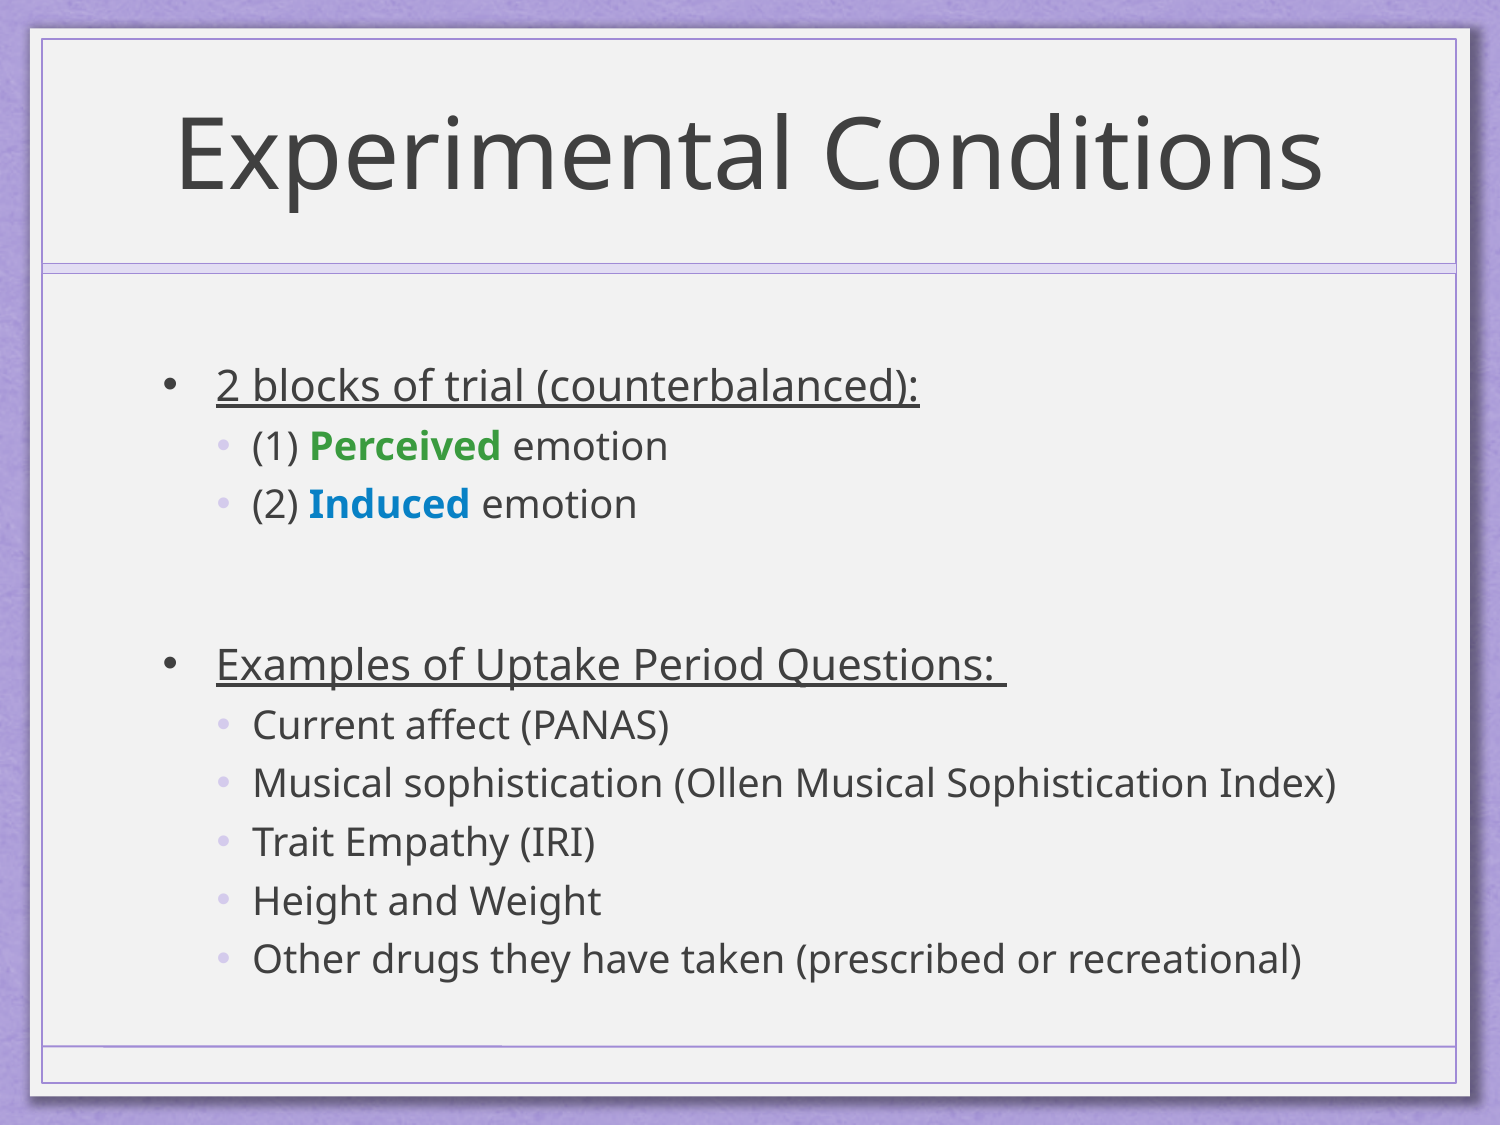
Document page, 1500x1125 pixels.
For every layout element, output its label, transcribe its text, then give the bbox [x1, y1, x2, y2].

list 2 blocks of trial (counterbalanced): (1) Perceived emotion (2) Induced emotion Examples of Uptake Period Questions: Current affect (PANAS) Musical sophistication (Ollen Musical Sophistication Index) Trait Empathy (IRI) Height and Weight Other drugs they have taken (prescribed or recreational) [147, 350, 1353, 995]
title Experimental Conditions [147, 40, 1353, 260]
